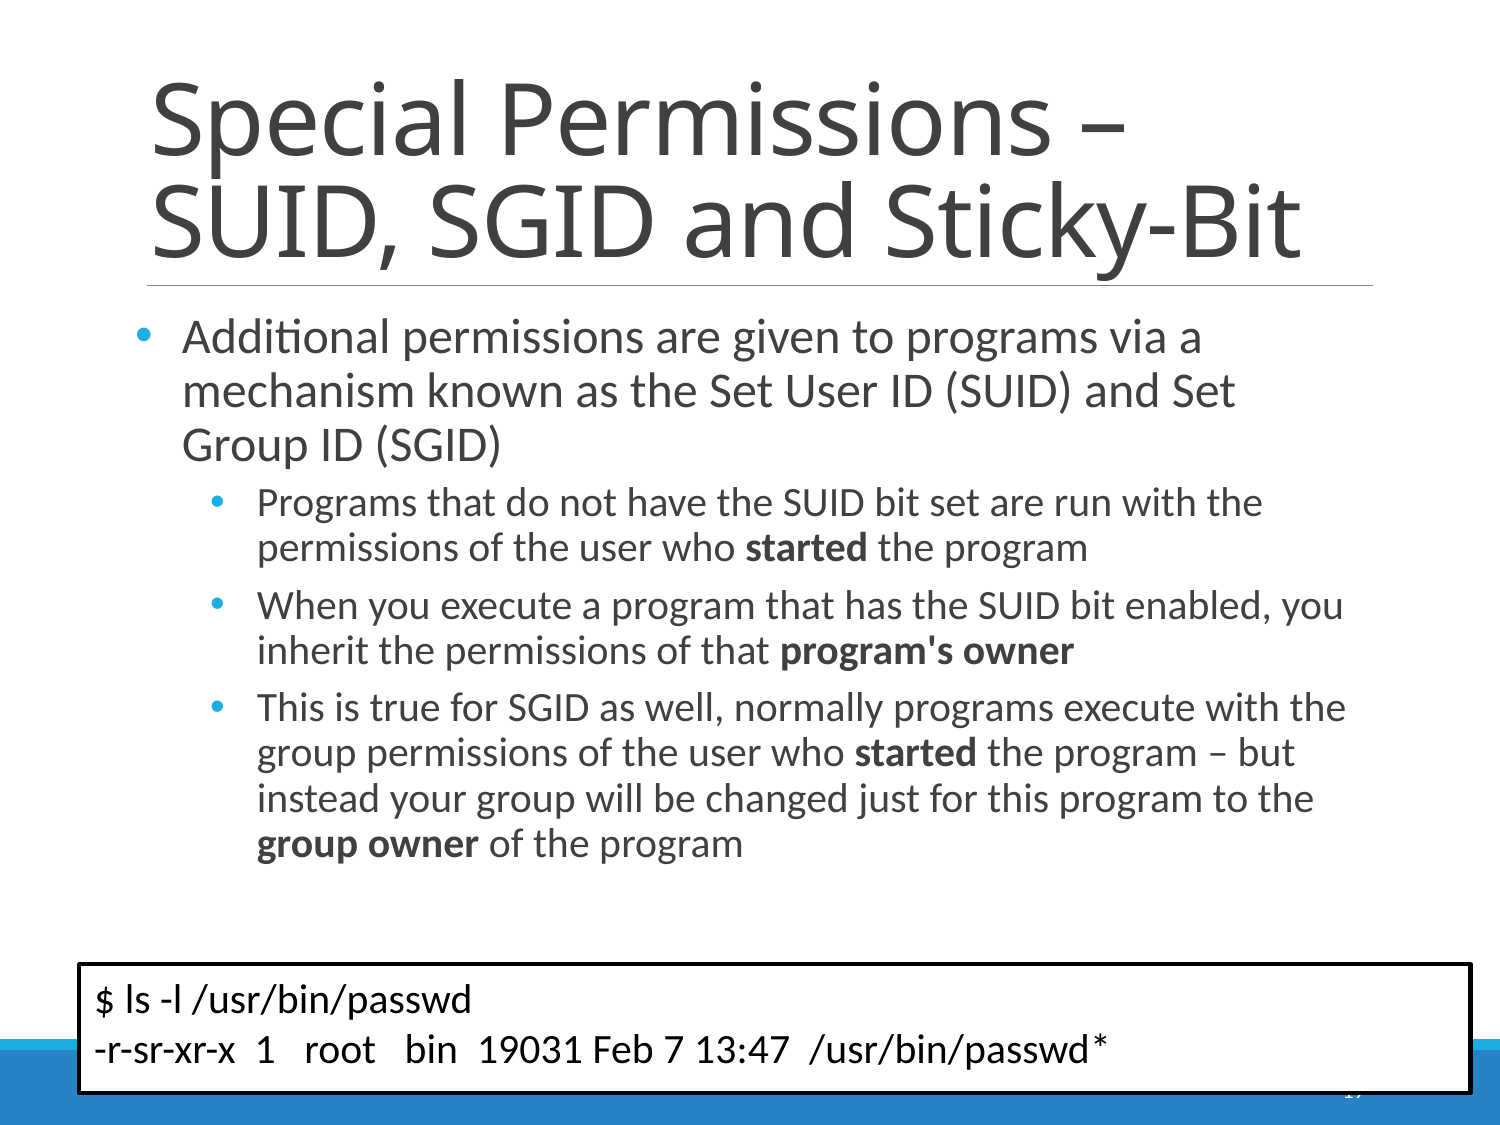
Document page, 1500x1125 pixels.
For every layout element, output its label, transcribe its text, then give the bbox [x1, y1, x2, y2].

slide_number 19 [1218, 1093, 1380, 1120]
list Additional permissions are given to programs via a mechanism known as the Set User ID (SUID) and Set Group ID (SGID) Programs that do not have the SUID bit set are run with the permissions of the user who started the program When you execute a program that has the SUID bit enabled, you inherit the permissions of that program's owner This is true for SGID as well, normally programs execute with the group permissions of the user who started the program – but instead your group will be changed just for this program to the group owner of the program [135, 302, 1373, 963]
title Special Permissions – SUID, SGID and Sticky-Bit [135, 47, 1373, 285]
text_box $ ls -l /usr/bin/passwd -r-sr-xr-x 1 root bin 19031 Feb 7 13:47 /usr/bin/passwd* [79, 964, 1471, 1093]
